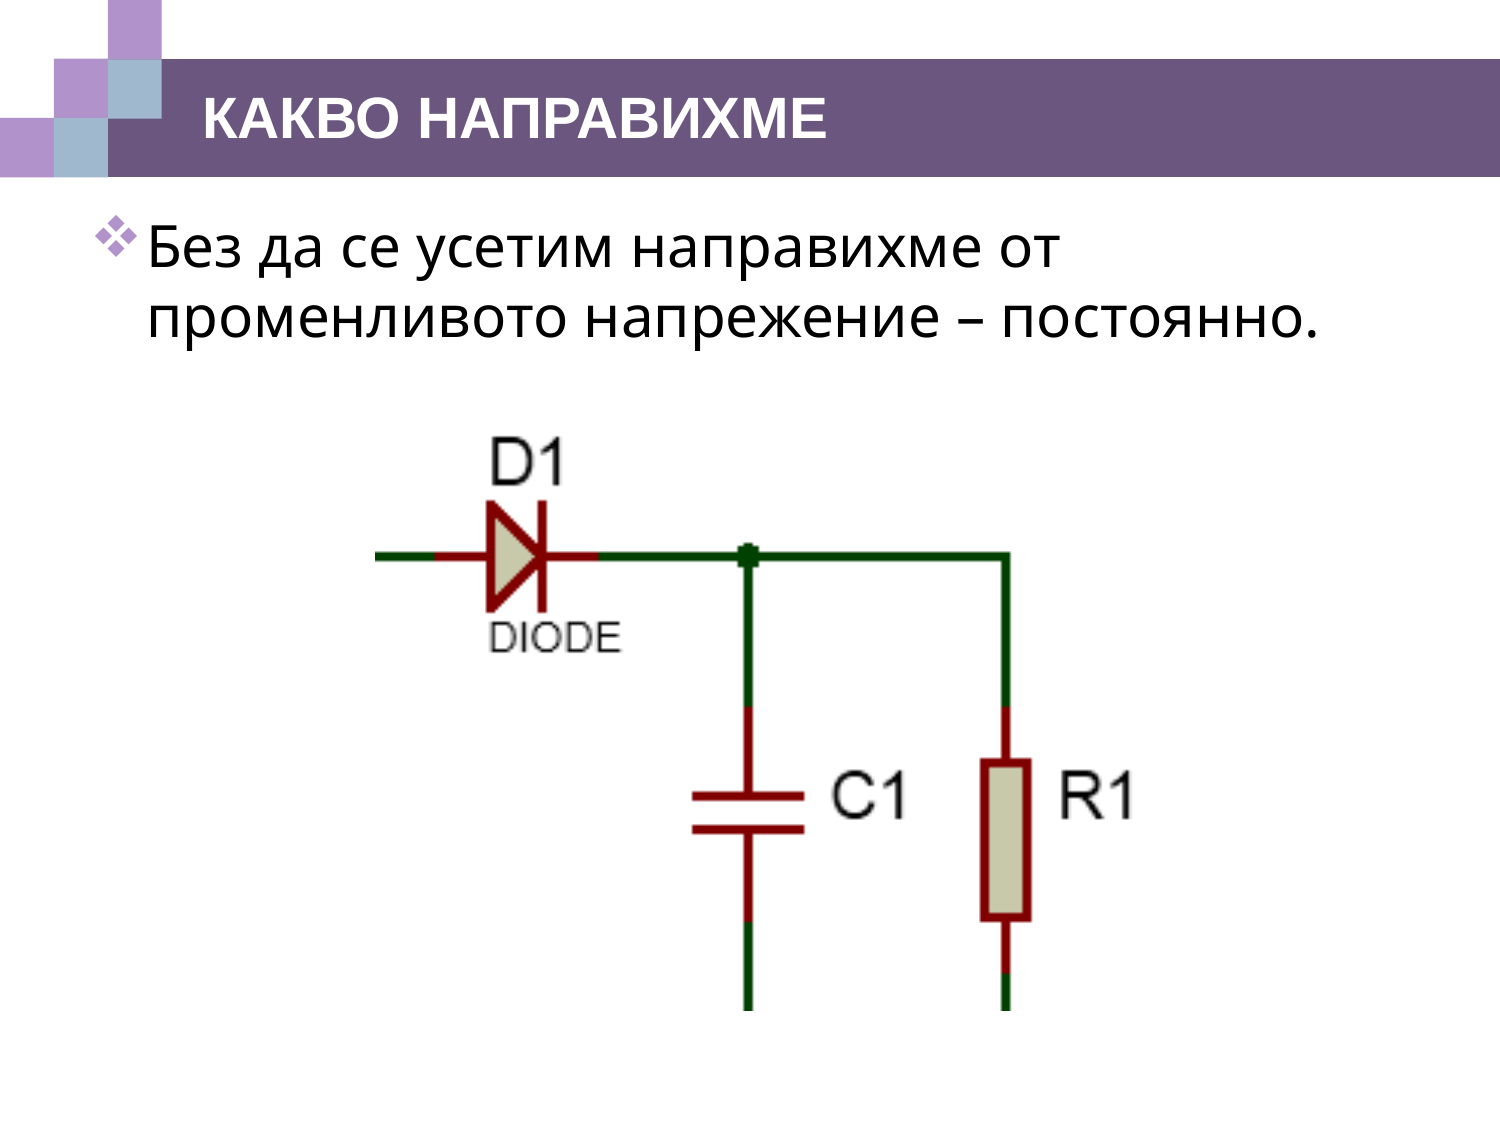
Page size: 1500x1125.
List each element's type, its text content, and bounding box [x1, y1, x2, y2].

picture [374, 362, 1178, 1011]
title КАКВО НАПРАВИХМЕ [187, 74, 1401, 156]
list Без да се усетим направихме от променливото напрежение – постоянно. [74, 201, 1426, 1063]
